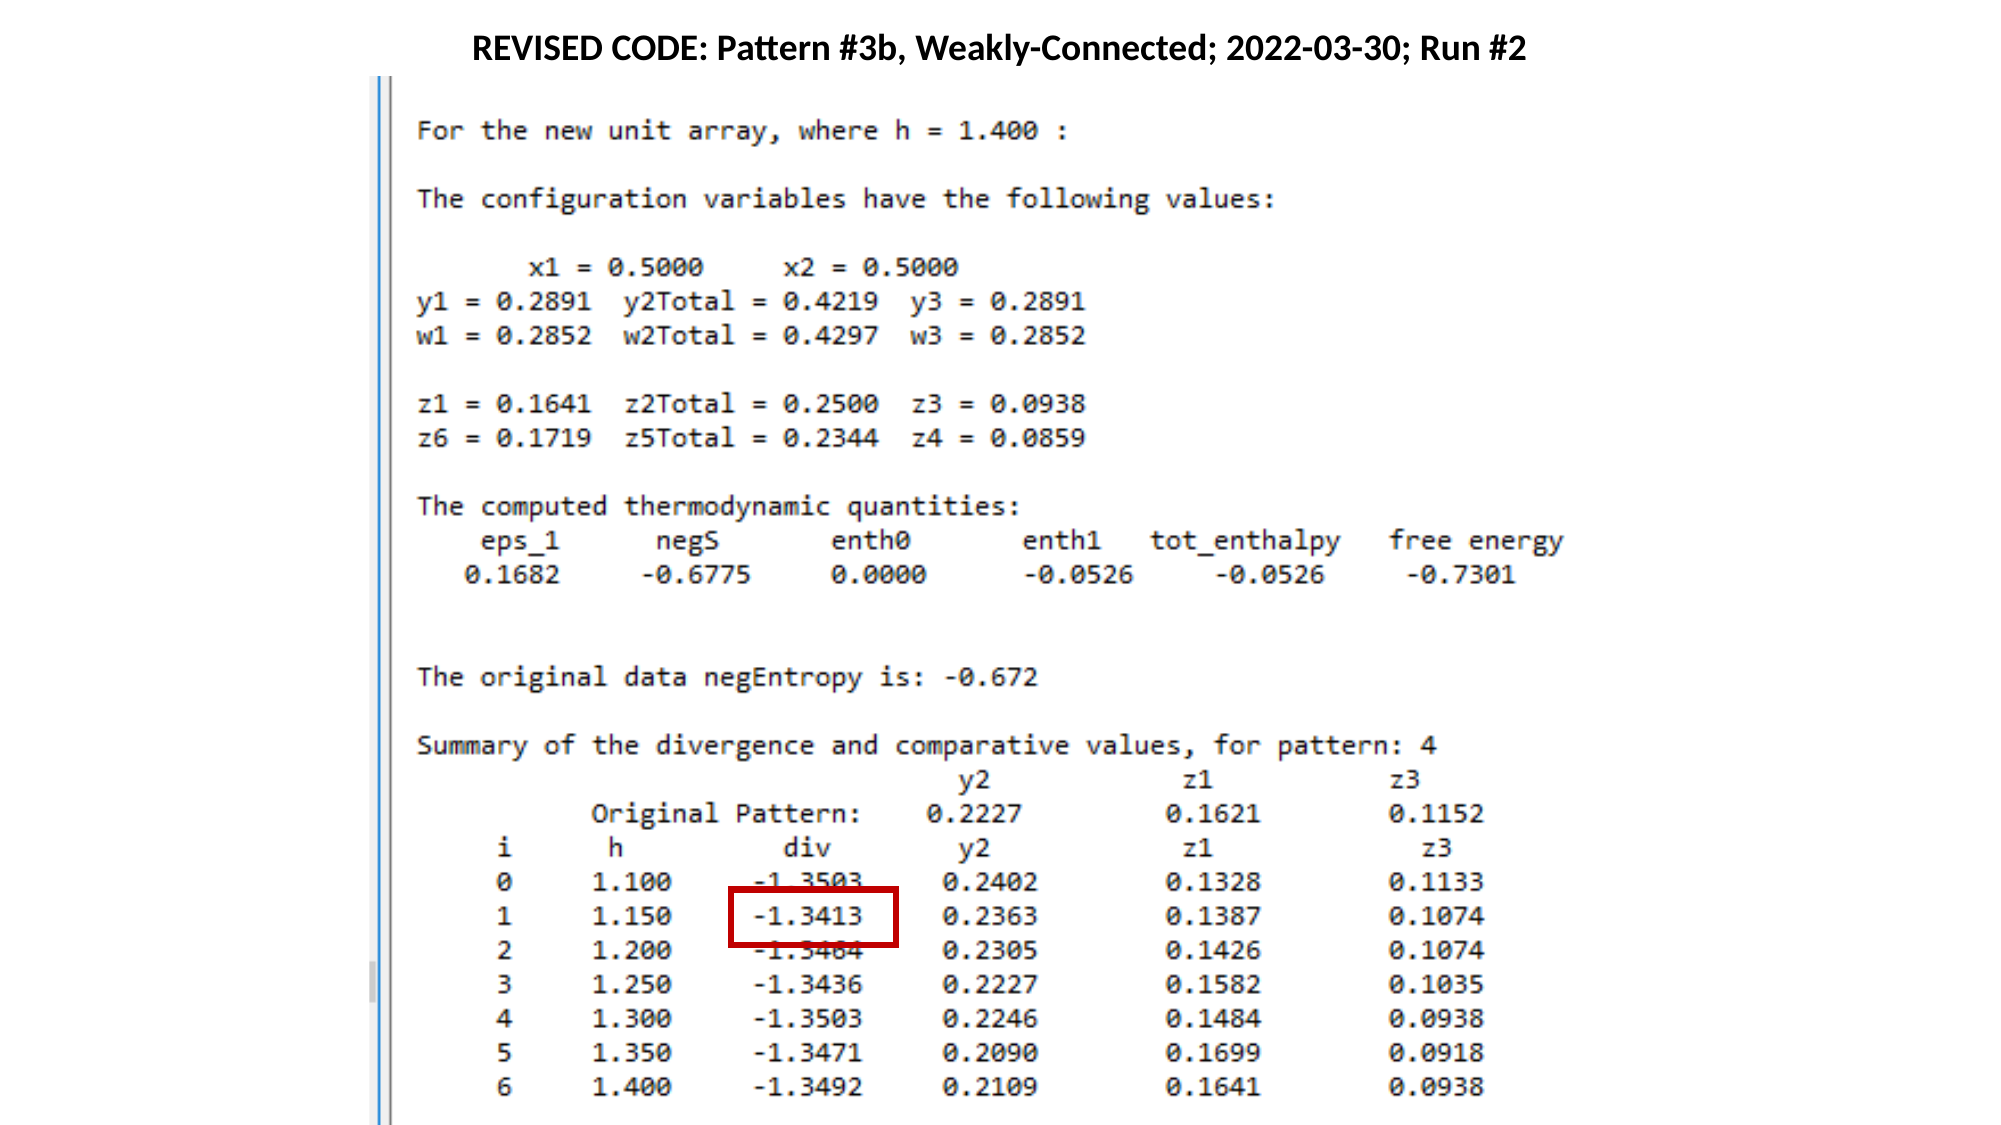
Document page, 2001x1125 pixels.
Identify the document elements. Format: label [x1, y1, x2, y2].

text_box [457, 15, 1543, 76]
picture [369, 76, 1631, 1125]
